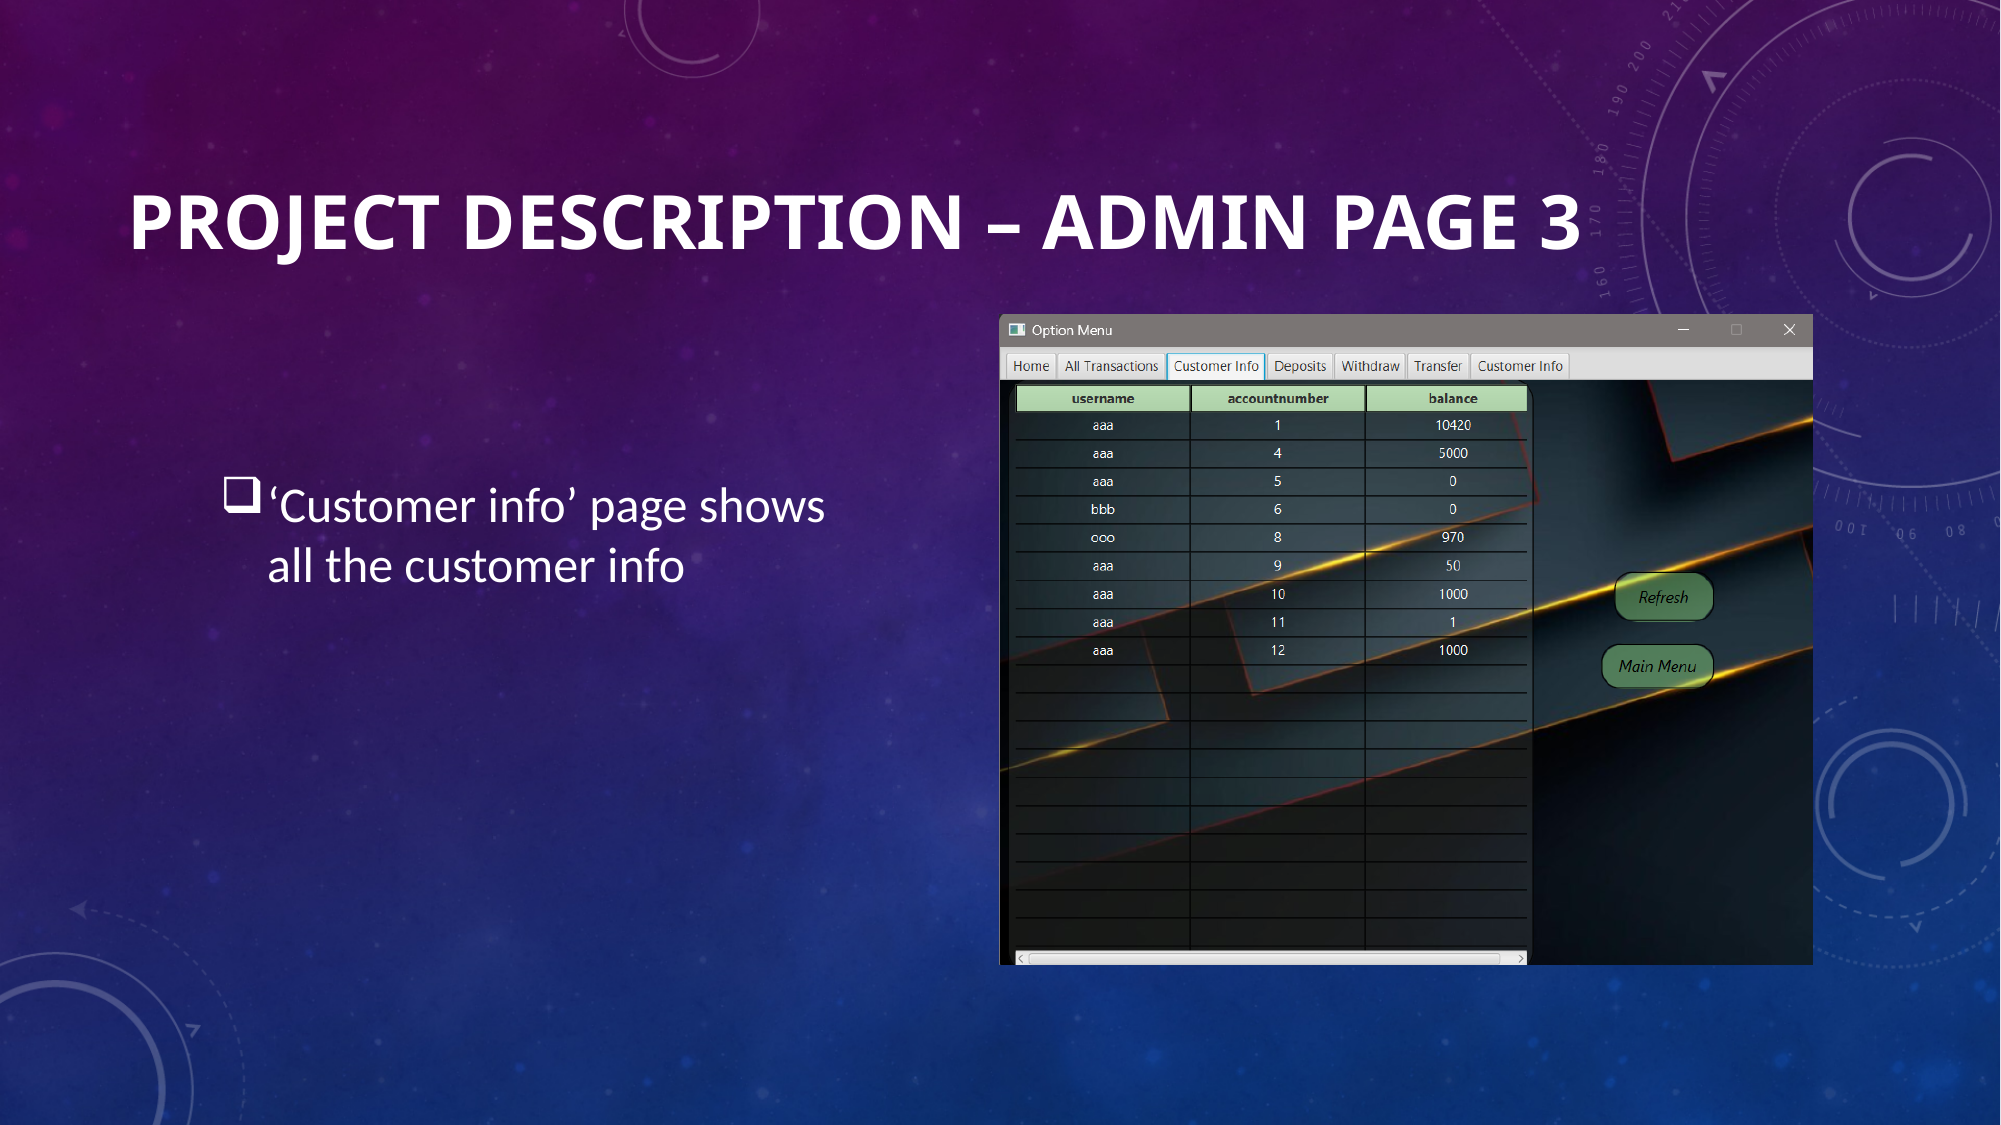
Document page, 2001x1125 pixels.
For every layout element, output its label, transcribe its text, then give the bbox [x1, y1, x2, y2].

picture [0, 0, 2001, 1125]
text_box ‘Customer info’ page shows all the customer info [205, 464, 887, 600]
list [999, 314, 1814, 965]
title Project description – admin page 3 [112, 99, 1775, 339]
